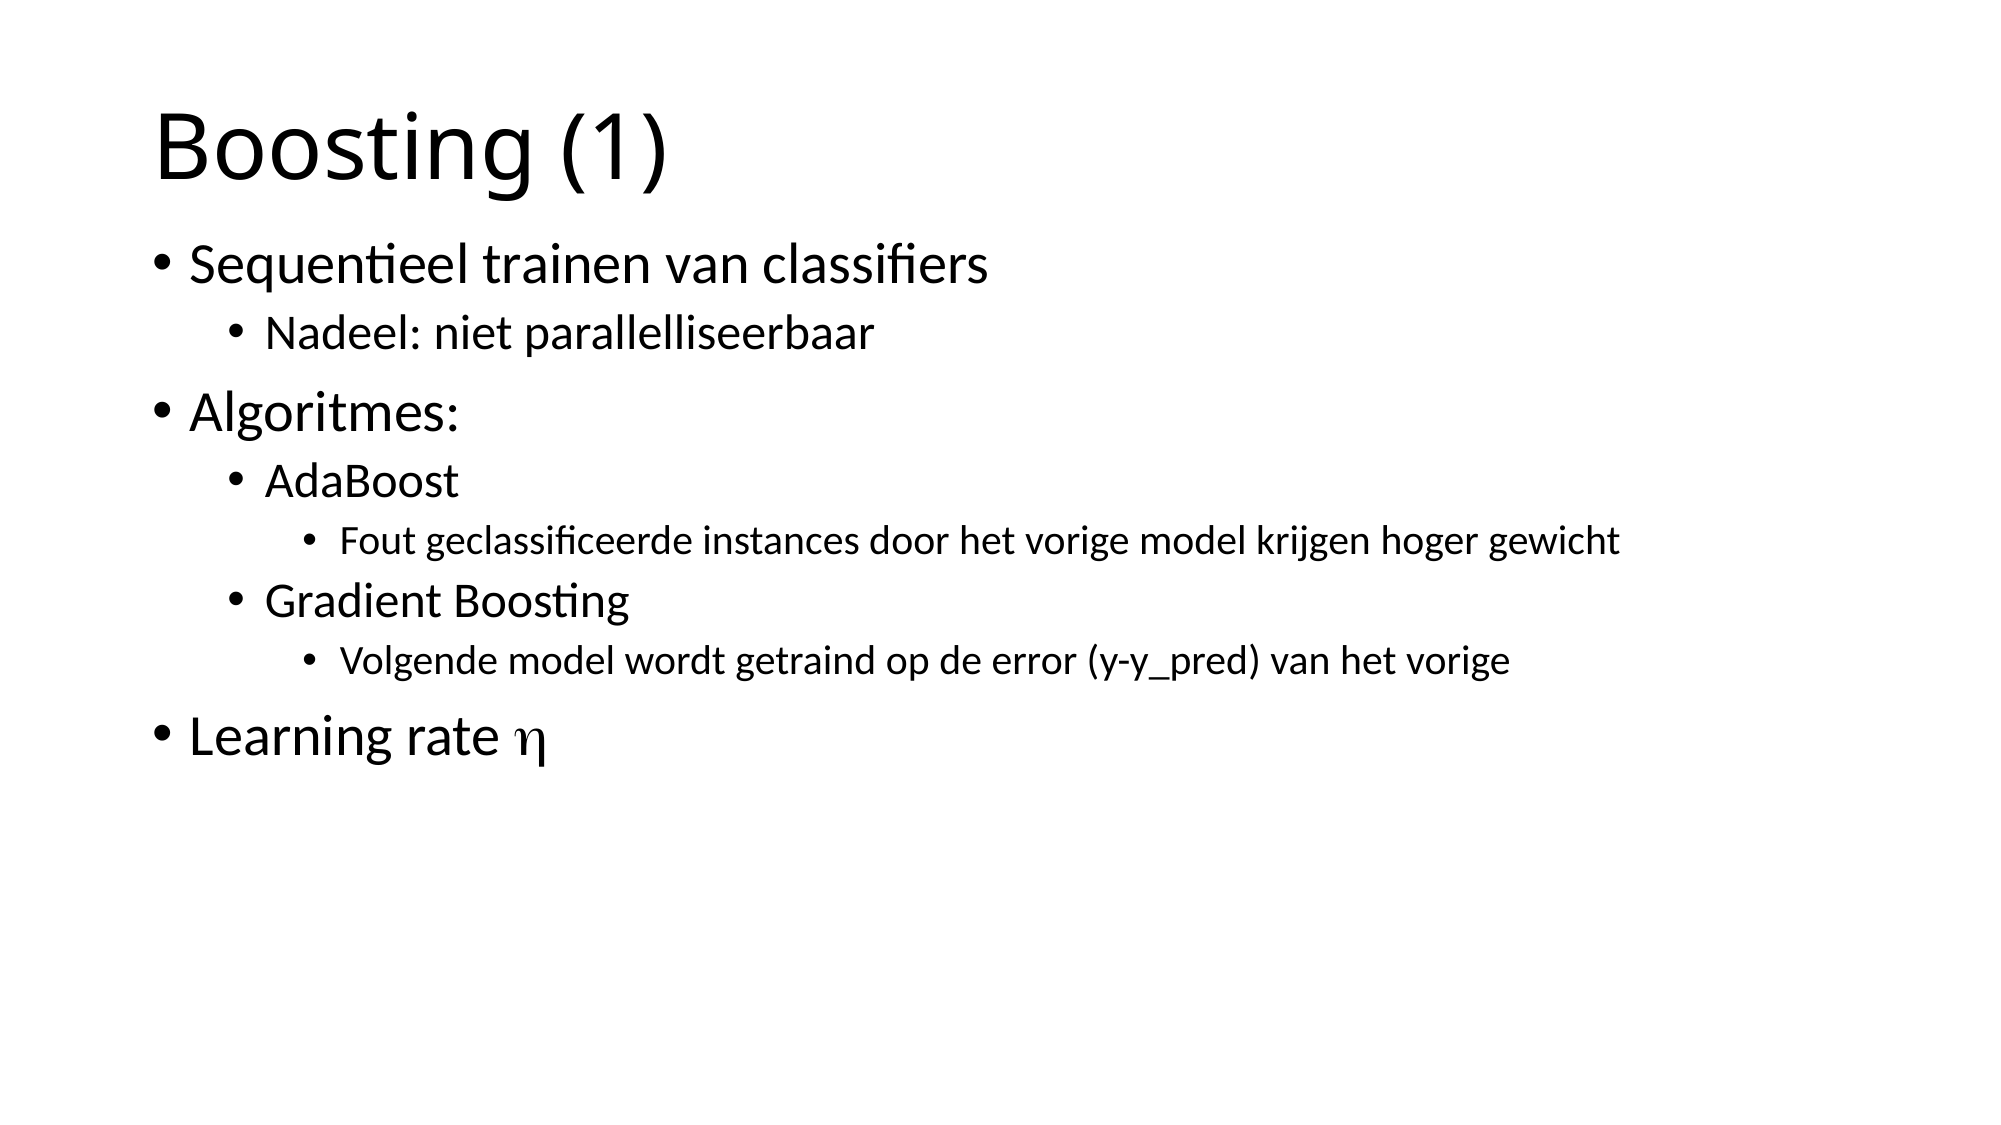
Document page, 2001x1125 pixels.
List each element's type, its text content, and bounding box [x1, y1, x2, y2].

title Boosting (1) [137, 41, 1863, 225]
list Sequentieel trainen van classifiers Nadeel: niet parallelliseerbaar Algoritmes: AdaBoost Fout geclassificeerde instances door het vorige model krijgen hoger gewicht Gradient Boosting Volgende model wordt getraind op de error (y-y_pred) van het vorige Learning rate  [137, 225, 1863, 1041]
